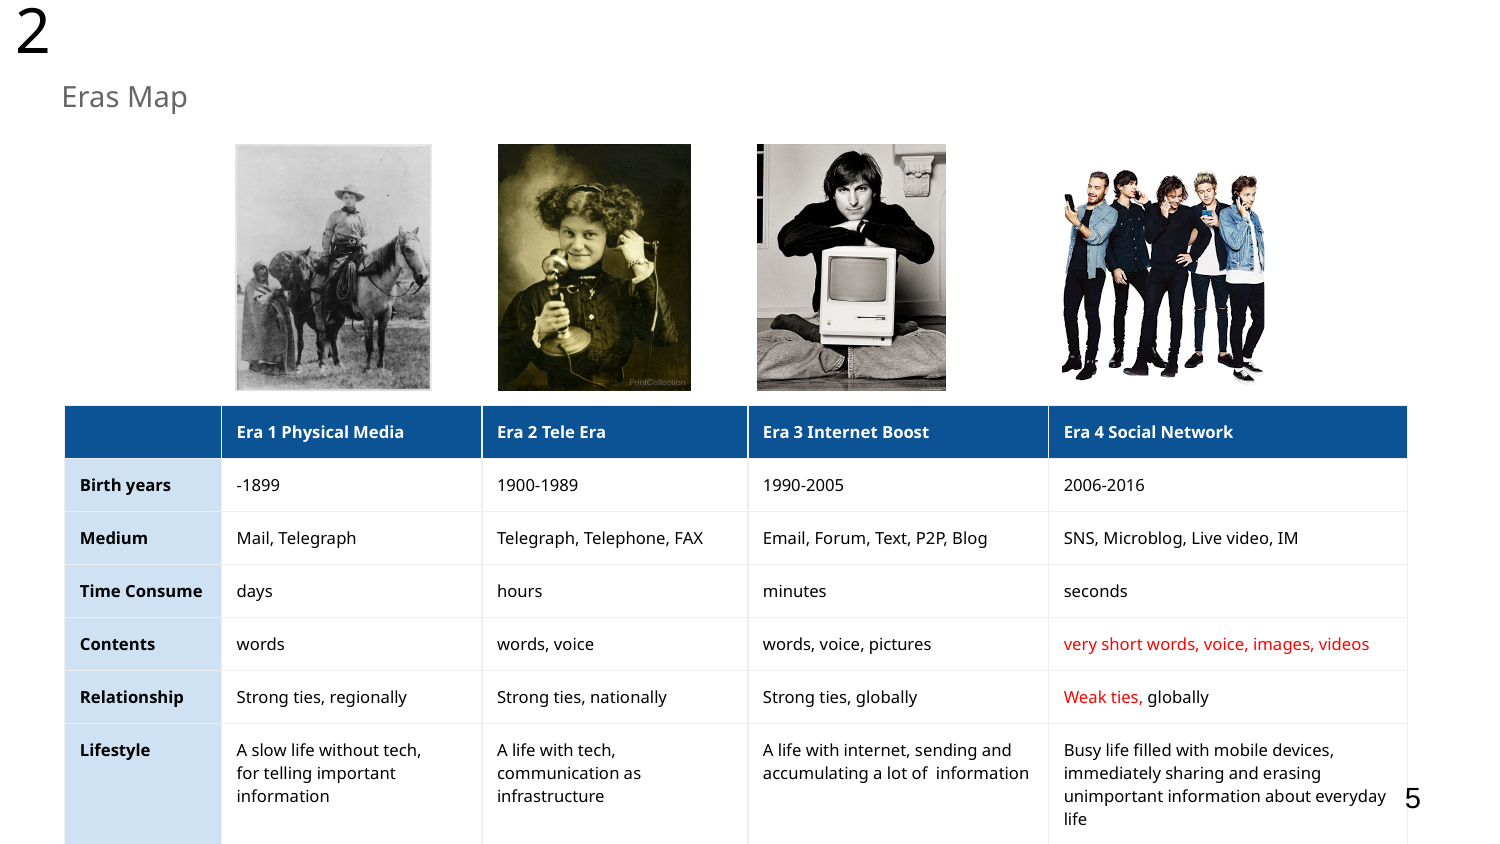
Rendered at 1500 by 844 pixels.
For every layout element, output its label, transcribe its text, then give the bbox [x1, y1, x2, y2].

table_cell A life with tech, communication as infrastructure [483, 724, 747, 844]
table_header Era 1 Physical Media [222, 406, 481, 458]
table_cell Email, Forum, Text, P2P, Blog [749, 512, 1048, 564]
table_cell hours [483, 565, 747, 617]
table_cell 2006-2016 [1049, 459, 1407, 511]
table_cell Telegraph, Telephone, FAX [483, 512, 747, 564]
table_header Era 3 Internet Boost [749, 406, 1048, 458]
table_cell Strong ties, nationally [483, 671, 747, 723]
table_cell 1900-1989 [483, 459, 747, 511]
table_cell very short words, voice, images, videos [1049, 618, 1407, 670]
slide_number 5 [1389, 764, 1480, 830]
table_cell Strong ties, globally [749, 671, 1048, 723]
table_cell Contents [65, 618, 221, 670]
table_cell Weak ties, globally [1049, 671, 1407, 723]
table_cell Medium [65, 512, 221, 564]
table_cell -1899 [222, 459, 481, 511]
table_cell Busy life filled with mobile devices, immediately sharing and erasing unimportant information about everyday life [1049, 724, 1407, 844]
table_header [65, 406, 221, 458]
table_cell days [222, 565, 481, 617]
picture [497, 144, 691, 392]
picture [756, 144, 946, 392]
table_cell Relationship [65, 671, 221, 723]
table_cell words [222, 618, 481, 670]
table_cell seconds [1049, 565, 1407, 617]
table_cell A life with internet, sending and accumulating a lot of information [749, 724, 1048, 844]
table_cell words, voice, pictures [749, 618, 1048, 670]
table_cell Lifestyle [65, 724, 221, 844]
picture [235, 144, 432, 392]
table_cell Mail, Telegraph [222, 512, 481, 564]
table_cell Time Consume [65, 565, 221, 617]
picture [1061, 144, 1265, 392]
table_cell Strong ties, regionally [222, 671, 481, 723]
table_cell SNS, Microblog, Live video, IM [1049, 512, 1407, 564]
table_cell Birth years [65, 459, 221, 511]
table_header Era 2 Tele Era [483, 406, 747, 458]
table_cell minutes [749, 565, 1048, 617]
table_cell words, voice [483, 618, 747, 670]
text_box Eras Map [46, 63, 695, 136]
table_cell 1990-2005 [749, 459, 1048, 511]
table_header Era 4 Social Network [1049, 406, 1407, 458]
table_cell A slow life without tech, for telling important information [222, 724, 481, 844]
